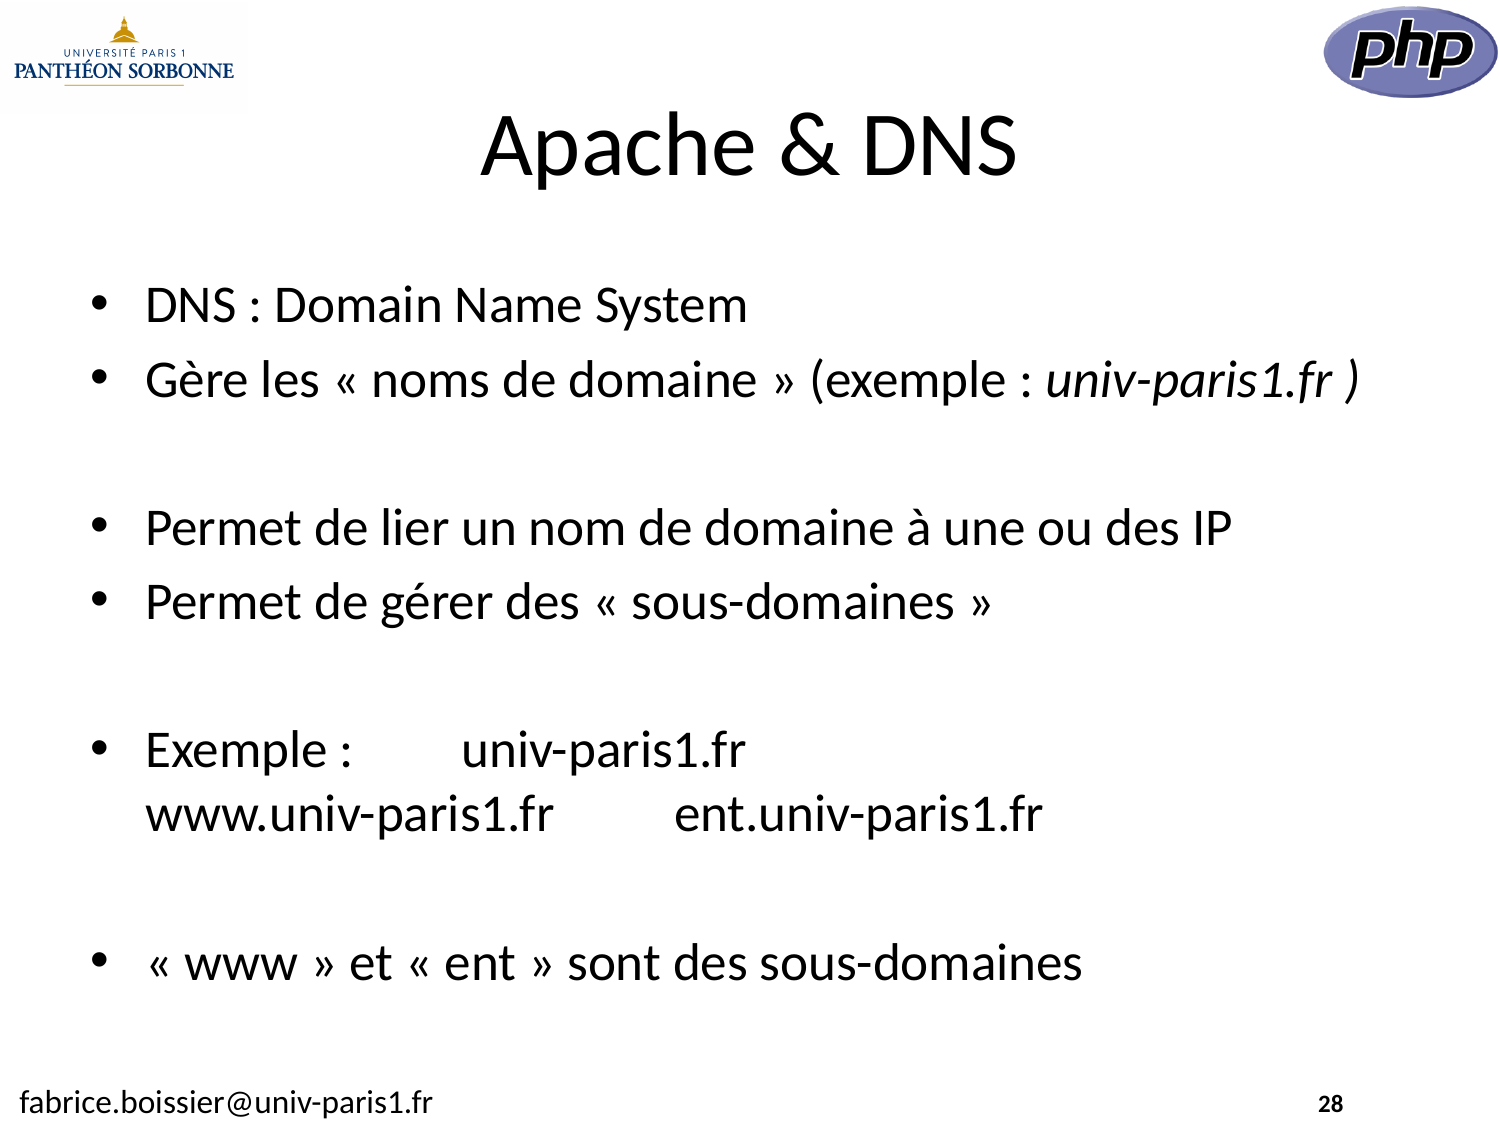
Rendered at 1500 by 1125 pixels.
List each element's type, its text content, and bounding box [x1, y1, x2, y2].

list DNS : Domain Name System Gère les « noms de domaine » (exemple : univ-paris1.fr ) Permet de lier un nom de domaine à une ou des IP Permet de gérer des « sous-domaines » Exemple : univ-paris1.fr www.univ-paris1.fr ent.univ-paris1.fr « www » et « ent » sont des sous-domaines [75, 262, 1425, 1005]
picture [1321, 0, 1500, 119]
slide_number 28 [1156, 1072, 1500, 1125]
picture [0, 2, 248, 114]
title Apache & DNS [75, 45, 1425, 233]
